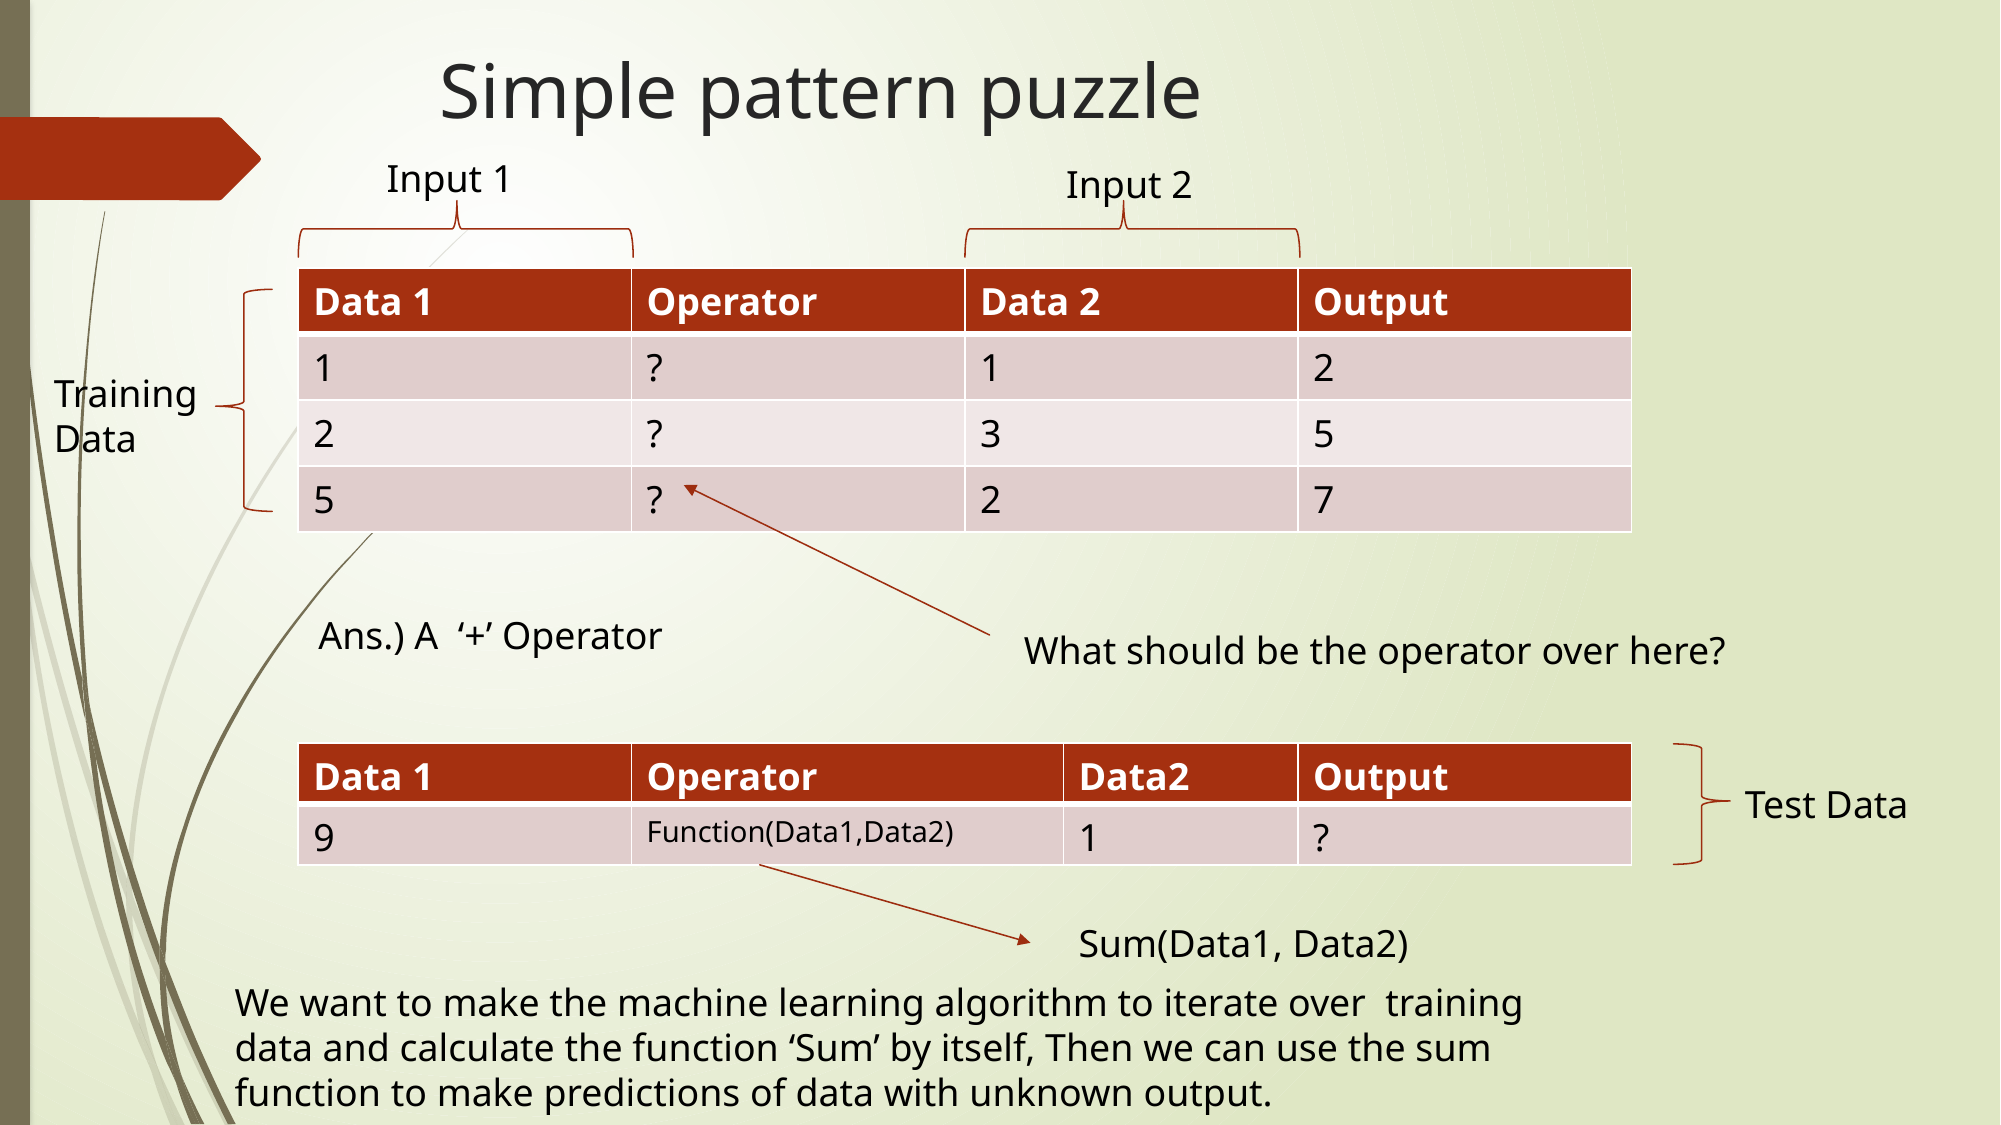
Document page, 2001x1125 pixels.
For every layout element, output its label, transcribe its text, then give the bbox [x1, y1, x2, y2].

table_cell 1 [299, 337, 631, 399]
table_header Output [1299, 269, 1631, 331]
text_box What should be the operator over here? [1009, 619, 1742, 680]
table_cell 1 [966, 337, 1297, 399]
table_header Operator [632, 744, 1063, 801]
table_header Data2 [1064, 744, 1297, 801]
table_cell 2 [299, 401, 631, 465]
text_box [759, 864, 1031, 944]
text_box Ans.) A ‘+’ Operator [303, 604, 679, 665]
text_box [243, 288, 273, 513]
text_box [964, 214, 1301, 258]
text_box Test Data [1729, 773, 1935, 834]
table_cell 1 [1064, 807, 1297, 864]
text_box We want to make the machine learning algorithm to iterate over training data and calculate the function ‘Sum’ by itself, Then we can use the sum function to make predictions of data with unknown output. [219, 972, 1576, 1122]
table_cell 5 [299, 467, 631, 531]
table_cell ? [632, 401, 964, 465]
table_cell ? [632, 467, 964, 531]
table_cell 2 [1299, 337, 1631, 399]
table_header Data 2 [966, 269, 1297, 331]
text_box Input 1 [371, 147, 529, 207]
table_cell Function(Data1,Data2) [632, 807, 1063, 864]
table_header Output [1299, 744, 1631, 801]
text_box Input 2 [1051, 153, 1208, 214]
table_cell 7 [1299, 467, 1631, 531]
text_box Training Data [39, 362, 244, 468]
table_header Data 1 [299, 744, 631, 801]
text_box [297, 207, 634, 258]
table_cell 9 [299, 807, 631, 864]
table_cell 3 [966, 401, 1297, 465]
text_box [683, 484, 990, 636]
title Simple pattern puzzle [424, 36, 1887, 247]
text_box Sum(Data1, Data2) [1063, 912, 1424, 972]
table_cell ? [1299, 807, 1631, 864]
text_box [1672, 743, 1729, 866]
table_cell 5 [1299, 401, 1631, 465]
table_header Operator [632, 269, 964, 331]
table_header Data 1 [299, 269, 631, 331]
table_cell ? [632, 337, 964, 399]
table_cell 2 [966, 467, 1297, 531]
